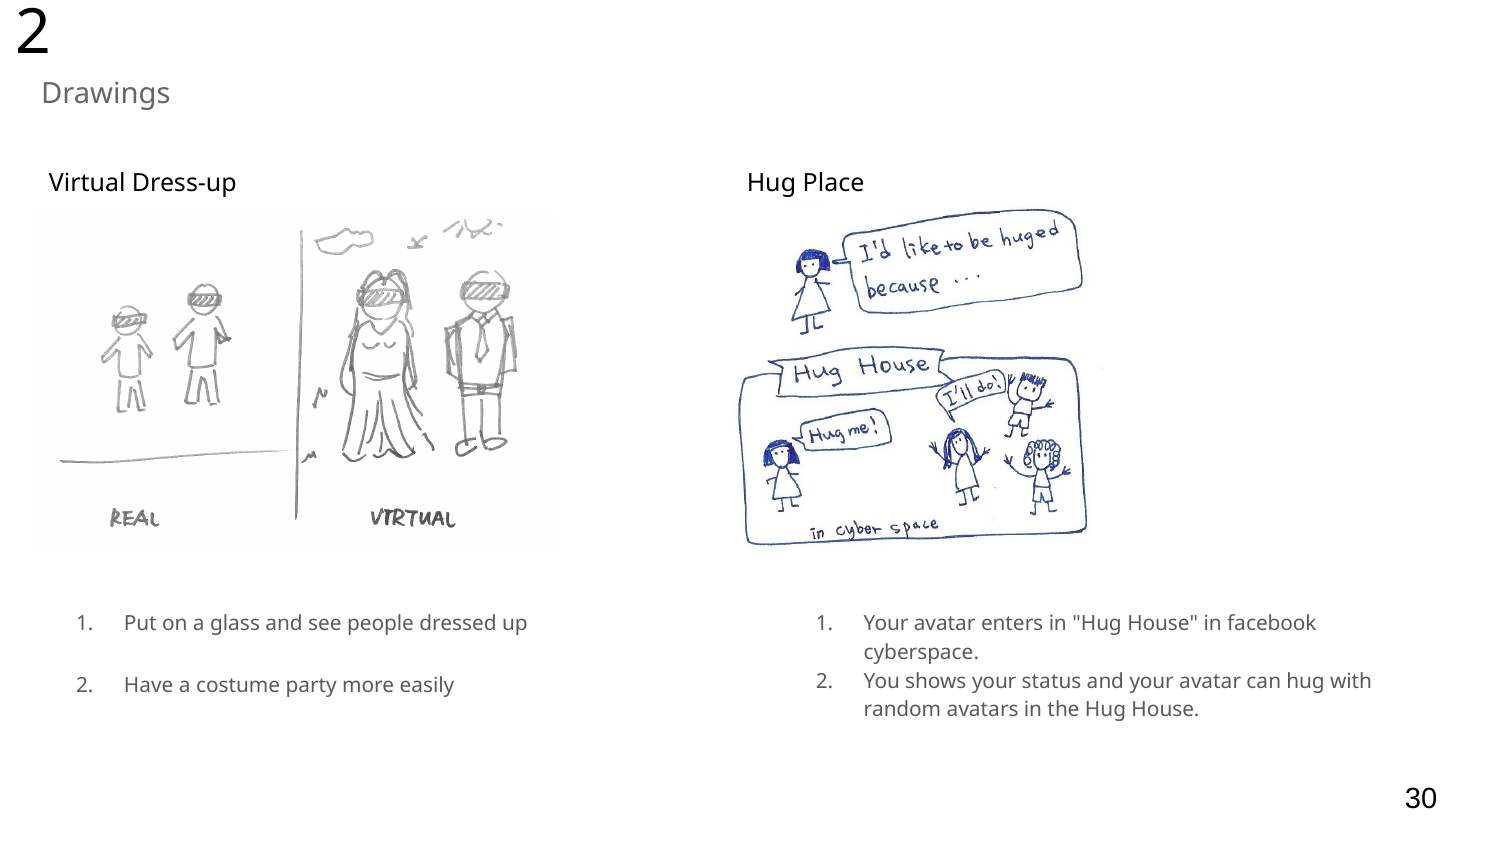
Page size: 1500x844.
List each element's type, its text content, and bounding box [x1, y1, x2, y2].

text_box Drawings [26, 59, 675, 132]
list Put on a glass and see people dressed up Have a costume party more easily [33, 591, 691, 835]
title Hug Place [731, 151, 1430, 209]
list Your avatar enters in "Hug House" in facebook cyberspace. You shows your status and your avatar can hug with random avatars in the Hug House. [773, 591, 1430, 786]
title Virtual Dress-up [33, 151, 731, 209]
picture [33, 212, 556, 550]
slide_number 30 [1389, 764, 1480, 830]
picture [731, 203, 1110, 559]
